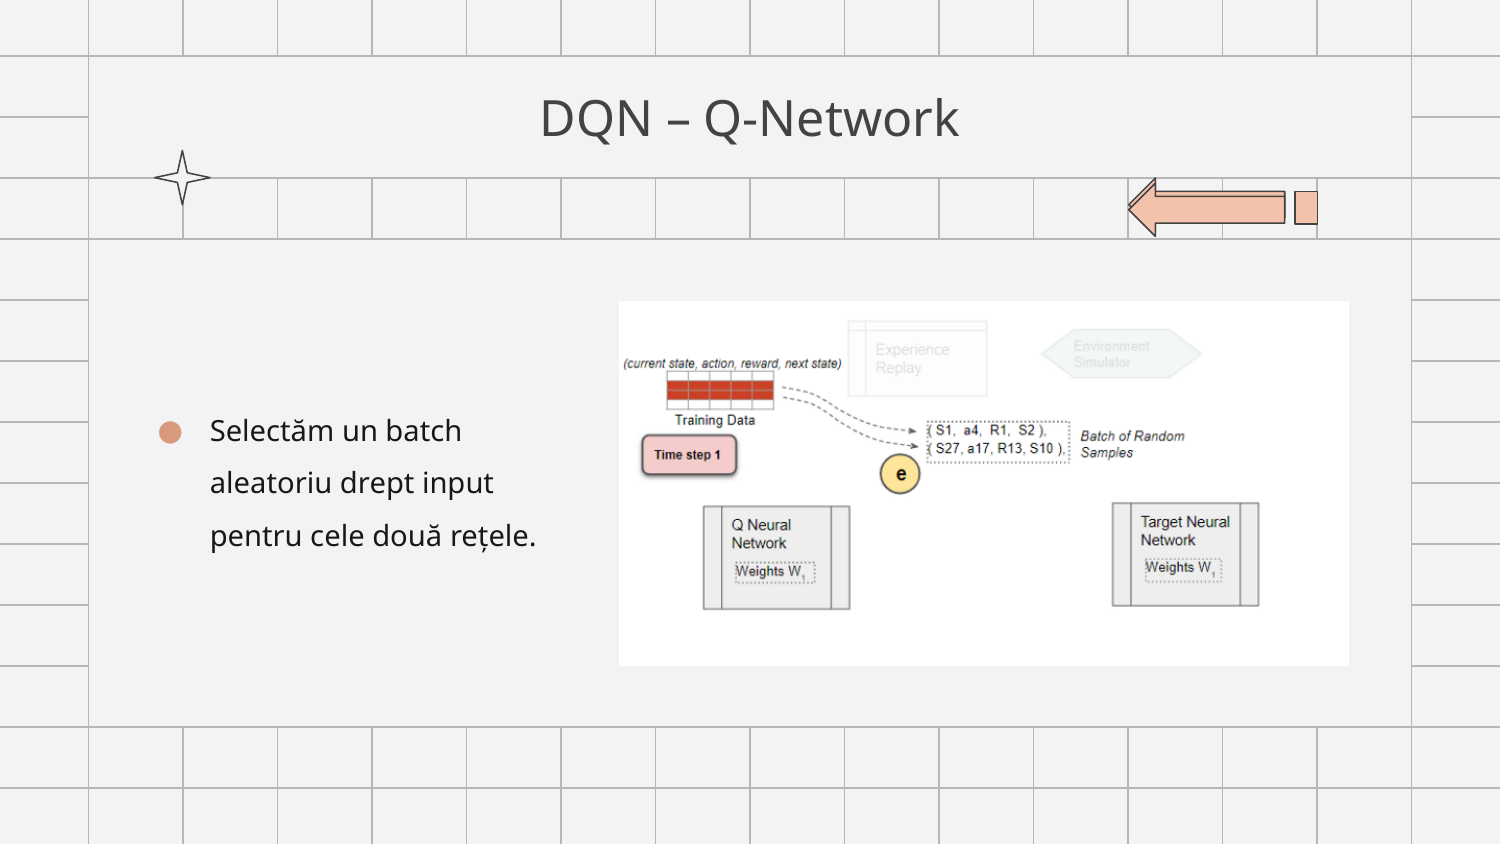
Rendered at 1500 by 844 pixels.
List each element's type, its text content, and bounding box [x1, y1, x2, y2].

title DQN – Q-Network [88, 55, 1412, 179]
picture [619, 300, 1350, 666]
text_box Selectăm un batch aleatoriu drept input pentru cele două rețele. [119, 379, 566, 552]
text_box [154, 150, 211, 205]
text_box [1128, 177, 1318, 237]
